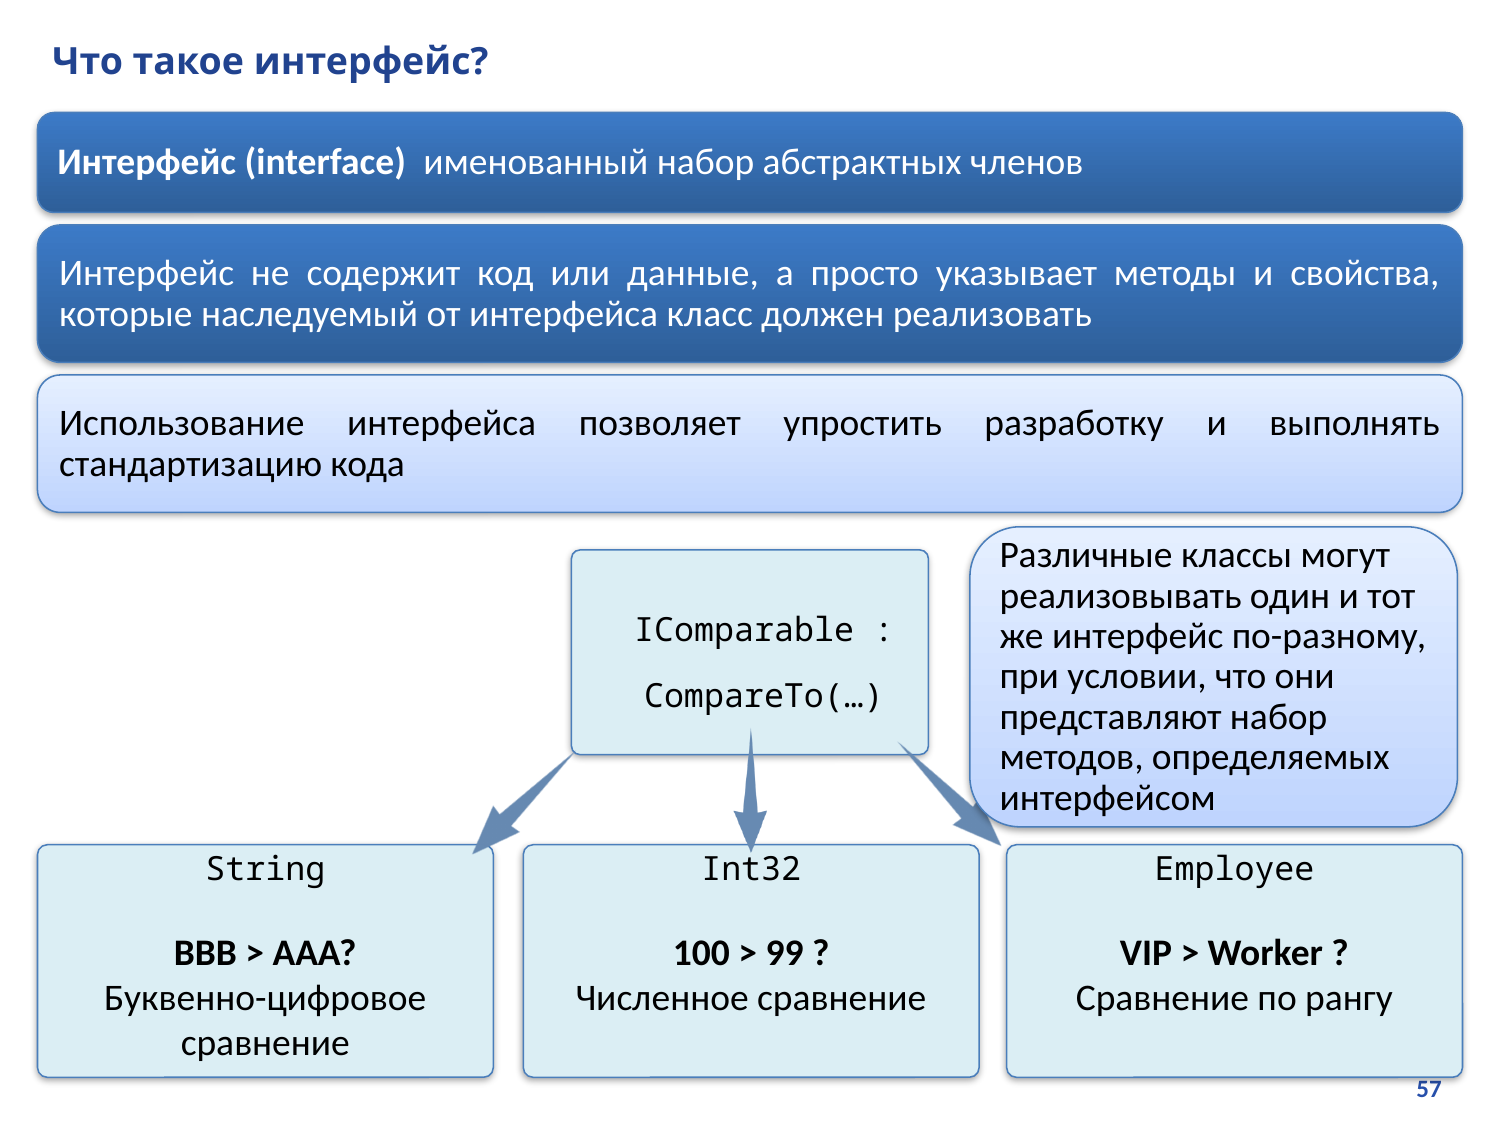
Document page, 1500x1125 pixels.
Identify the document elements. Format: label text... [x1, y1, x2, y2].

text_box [37, 549, 1463, 1078]
text_box Использование интерфейса позволяет упростить разработку и выполнять стандартизацию кода [36, 374, 1464, 514]
text_box Интерфейс не содержит код или данные, а просто указывает методы и свойства, которые наследуемый от интерфейса класс должен реализовать [36, 224, 1464, 364]
title Что такое интерфейс? [36, 29, 1469, 90]
text_box Интерфейс (interface) именованный набор абстрактных членов [36, 111, 1464, 214]
text_box Различные классы могут реализовывать один и тот же интерфейс по-разному, при условии, что они представляют набор методов, определяемых интерфейсом [978, 526, 1450, 548]
